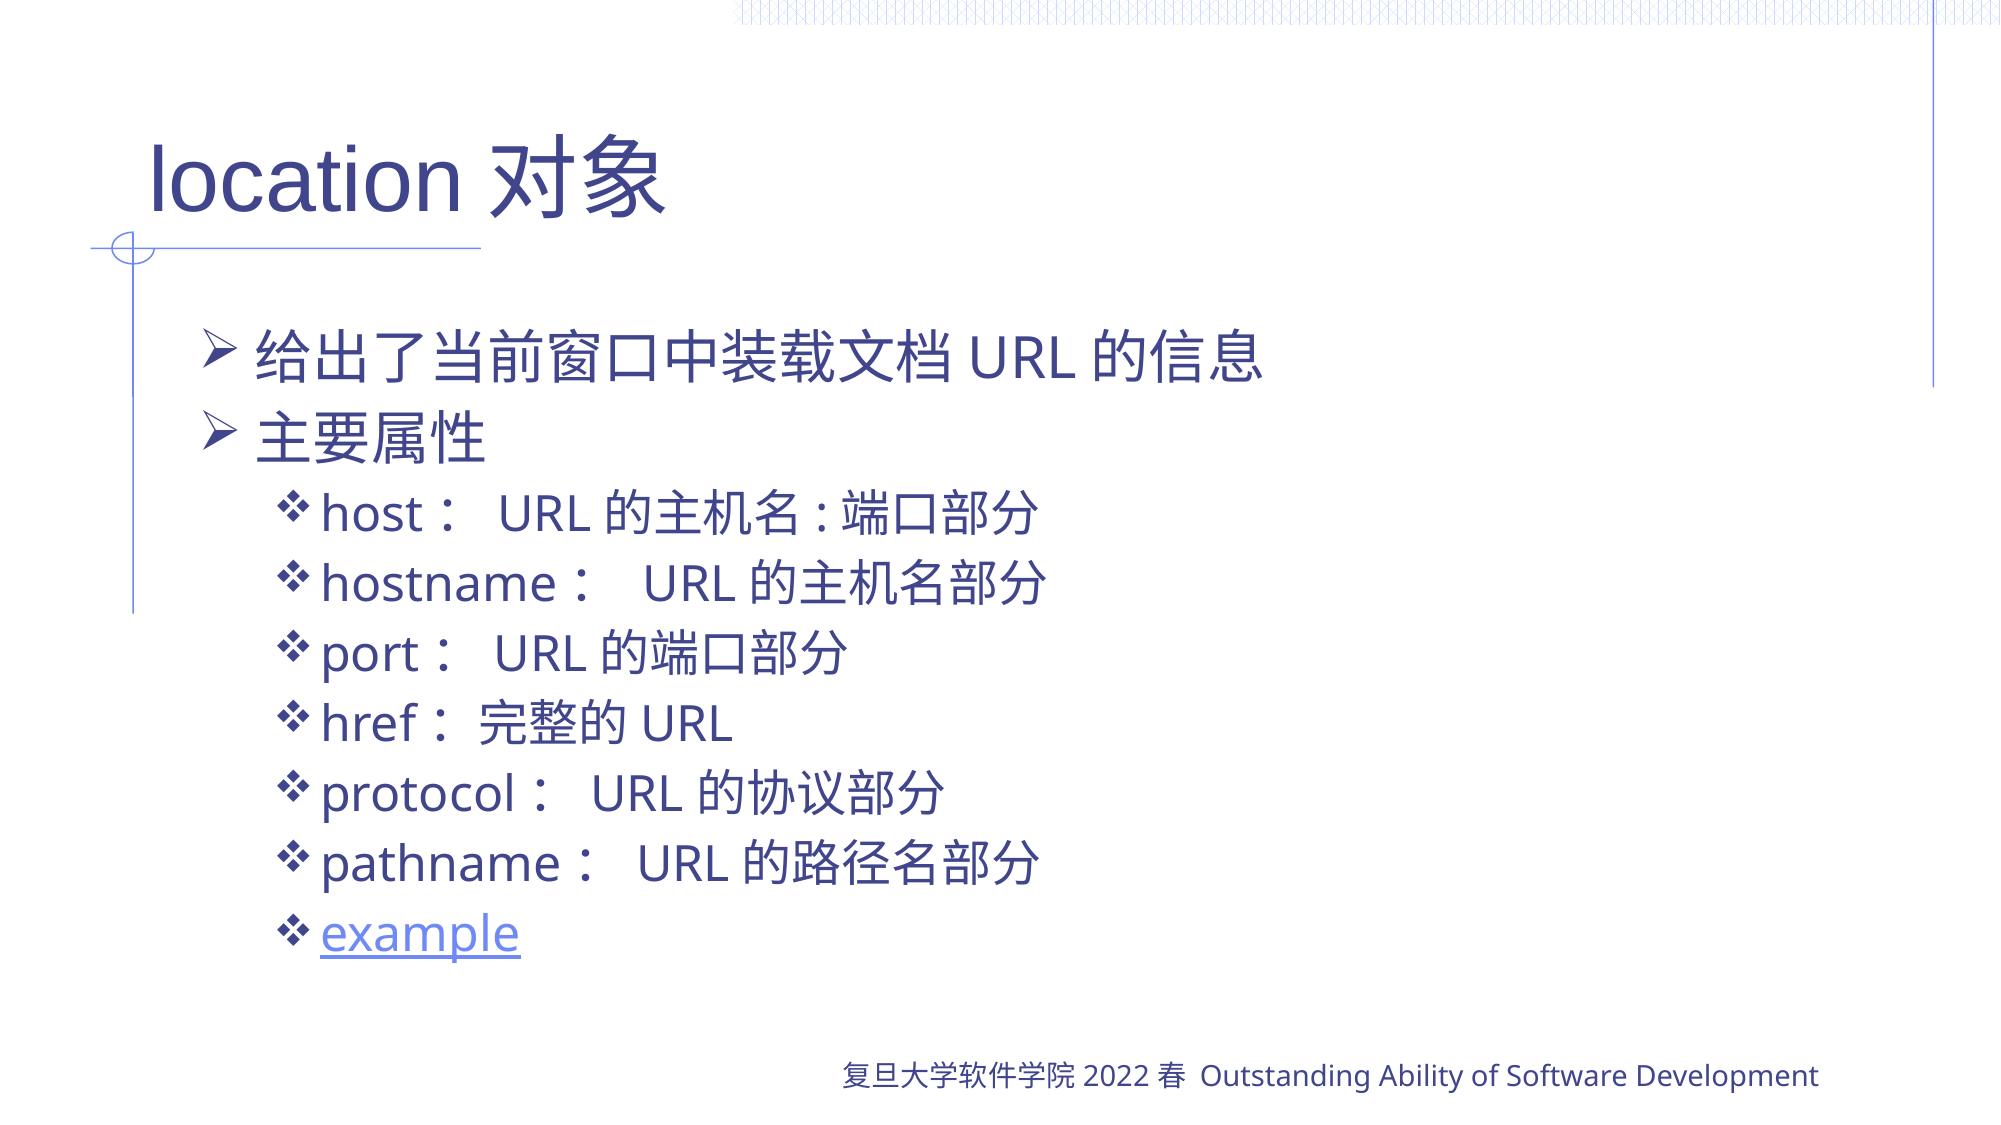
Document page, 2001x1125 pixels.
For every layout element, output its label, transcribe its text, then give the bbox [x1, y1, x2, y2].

list 给出了当前窗口中装载文档URL的信息 主要属性 host：URL的主机名:端口部分 hostname： URL的主机名部分 port：URL的端口部分 href：完整的URL protocol：URL的协议部分 pathname：URL的路径名部分 example [183, 312, 1884, 988]
title location对象 [133, 50, 1834, 238]
